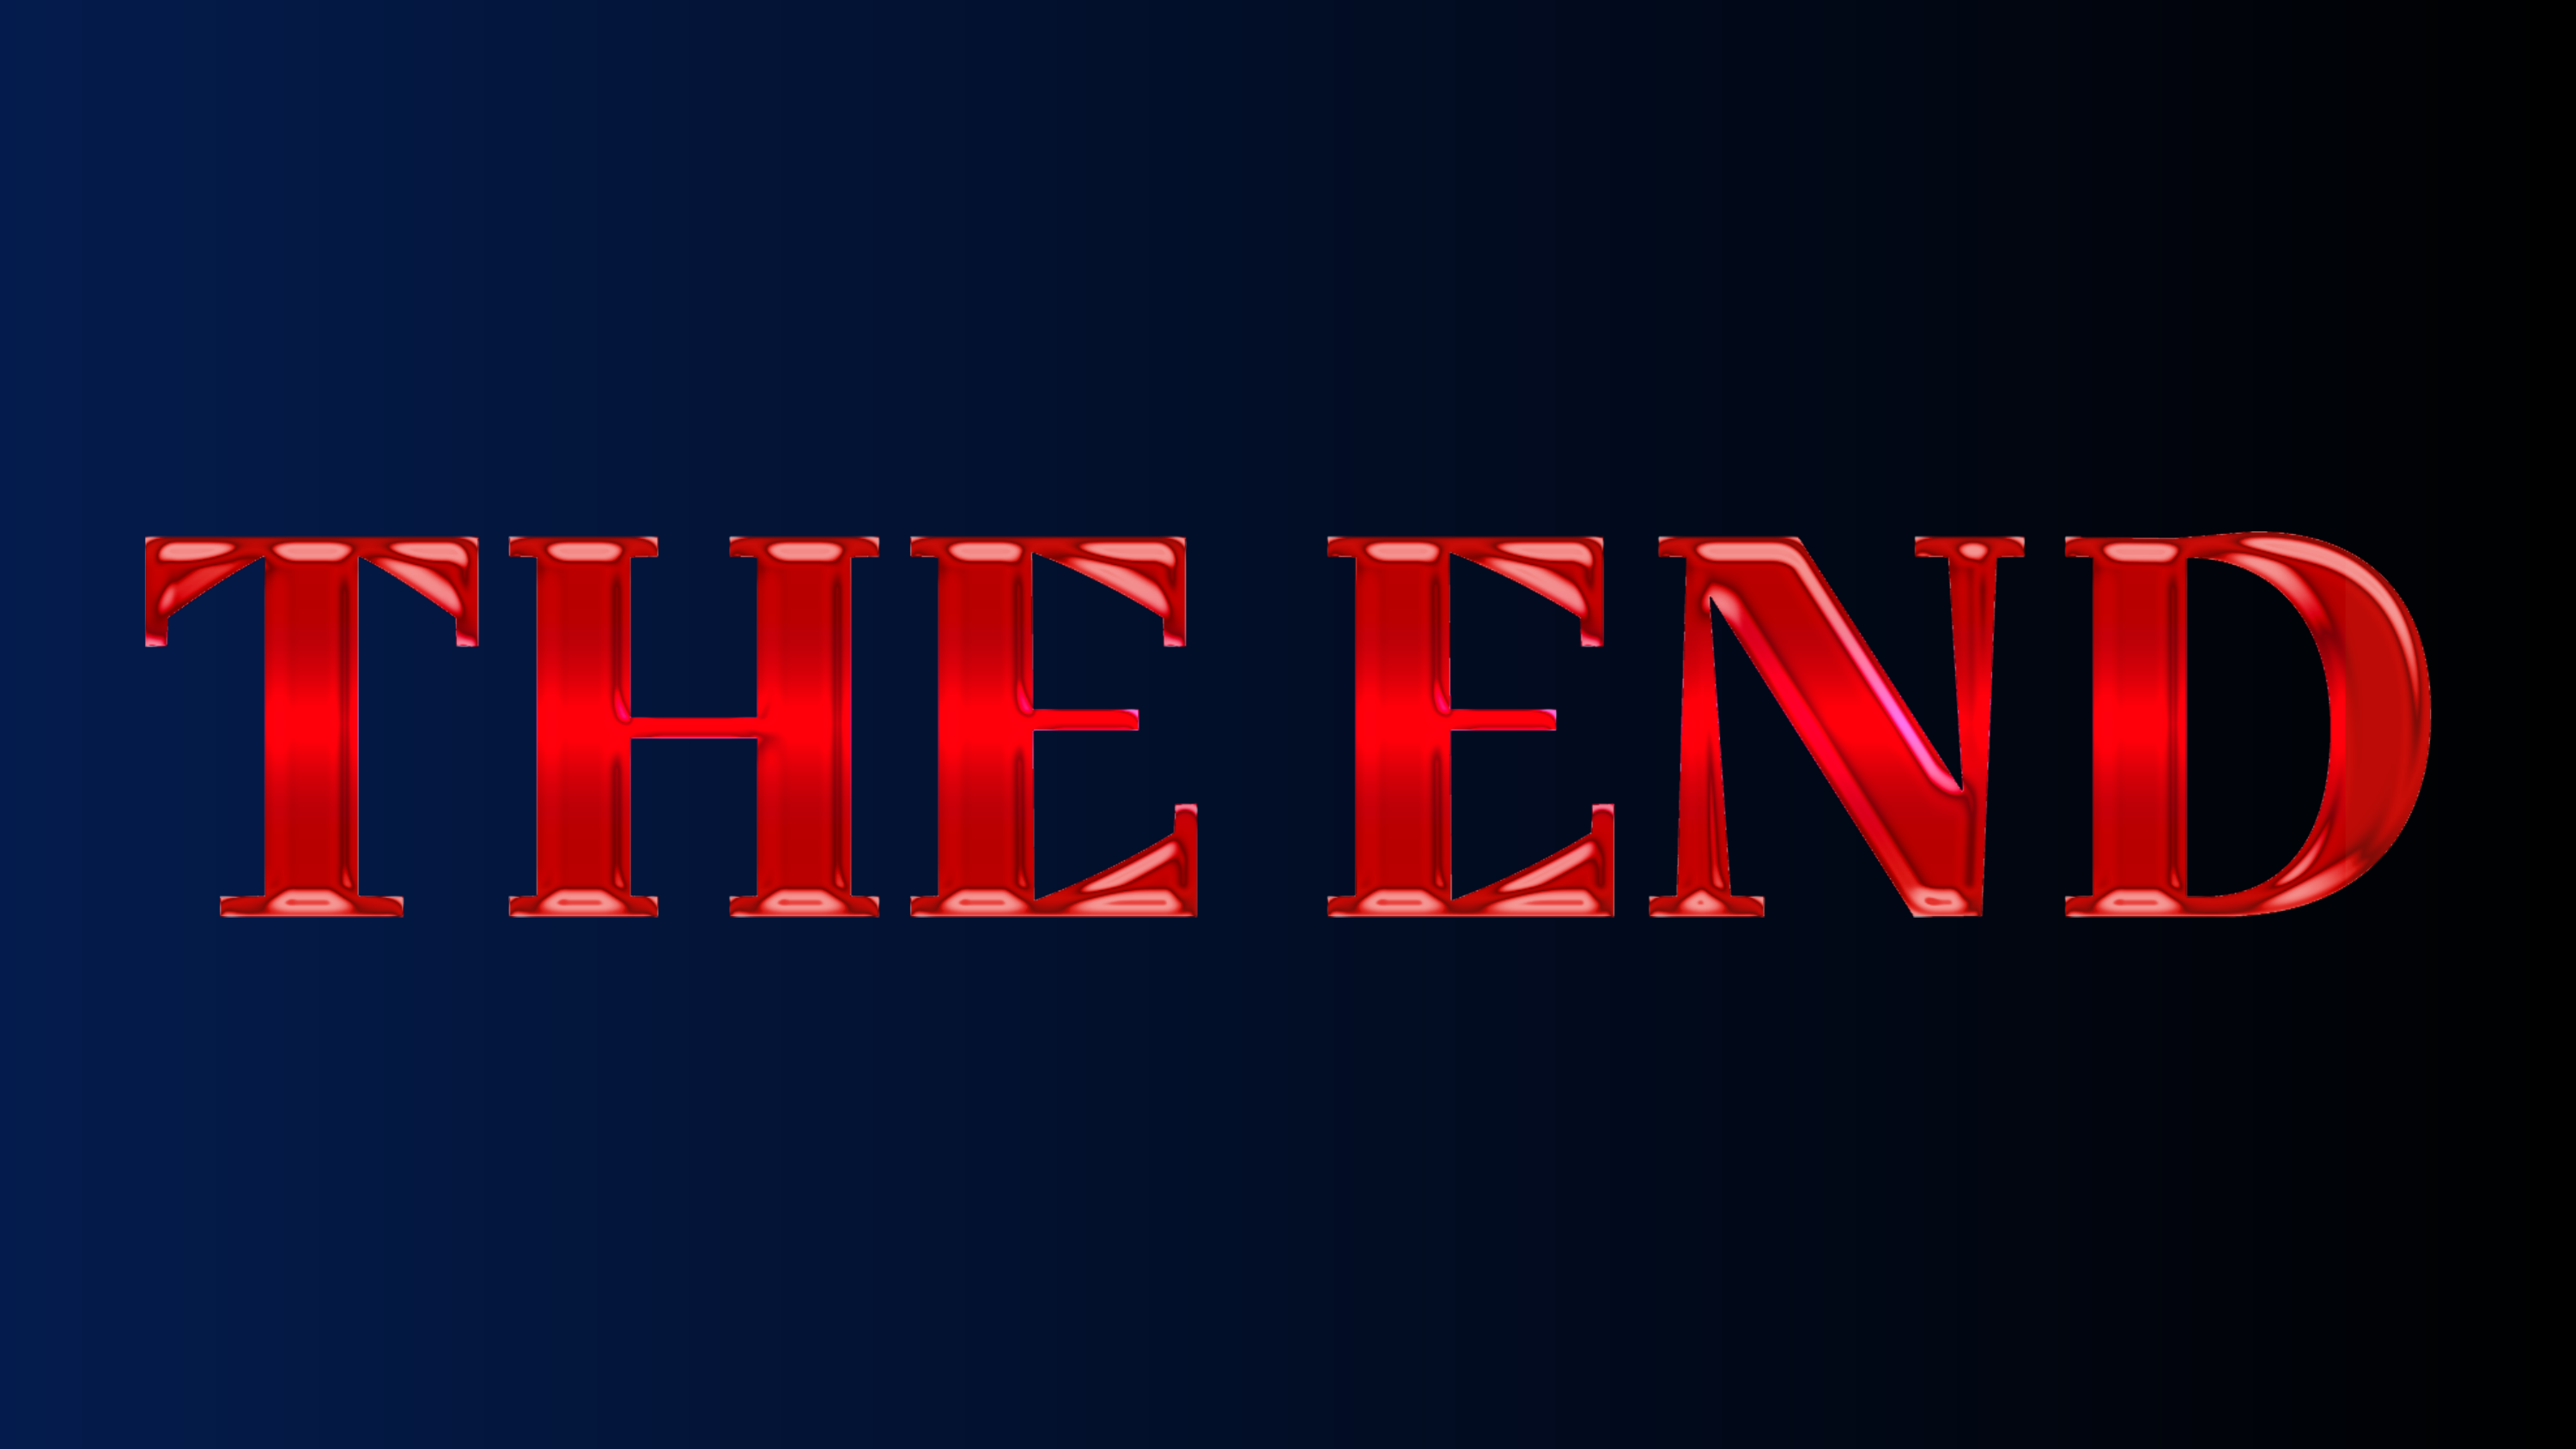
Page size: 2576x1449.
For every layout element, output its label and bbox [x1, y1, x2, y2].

text_box [144, 531, 2432, 918]
